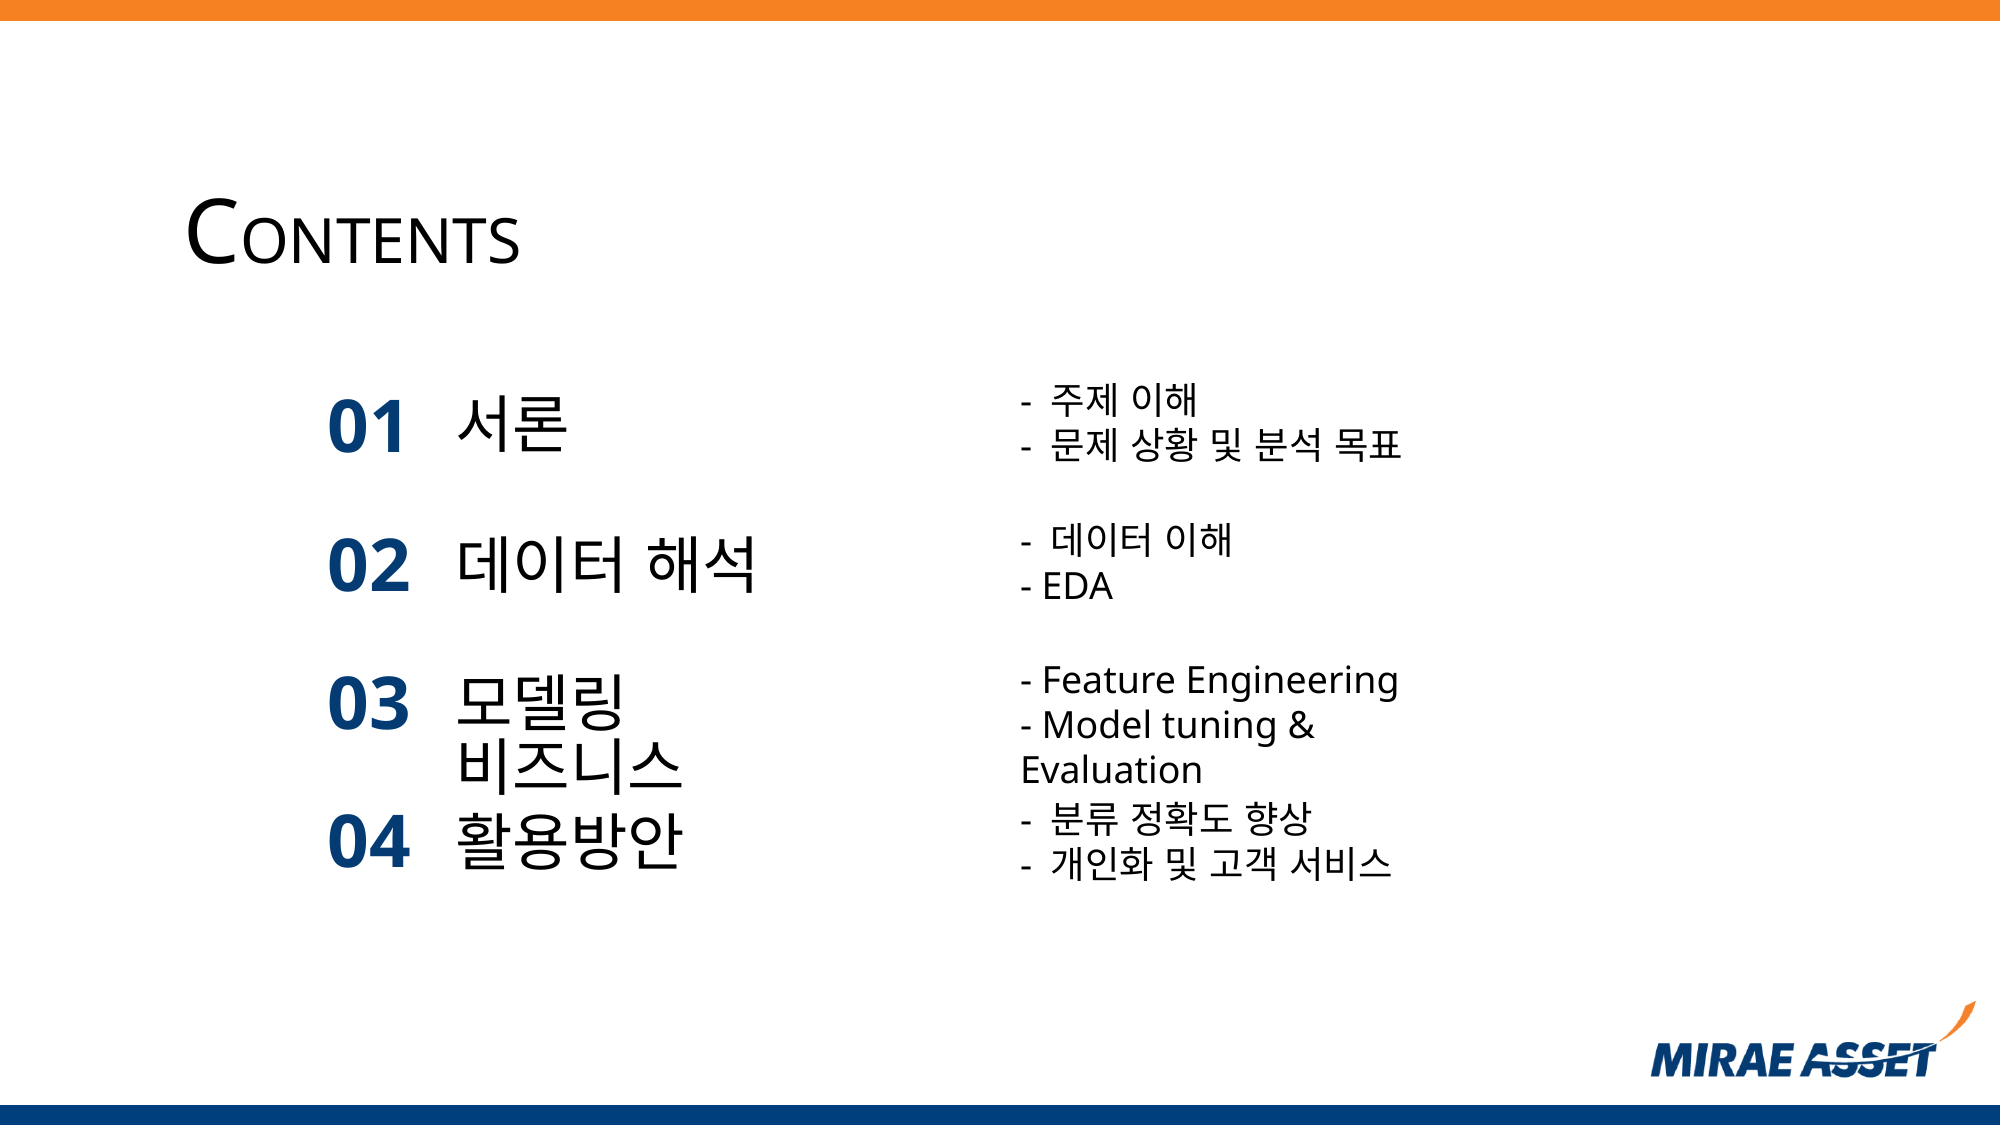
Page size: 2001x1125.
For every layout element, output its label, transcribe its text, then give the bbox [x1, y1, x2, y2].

text_box - Feature Engineering - Model tuning & Evaluation [1005, 649, 1523, 799]
text_box 01 [312, 372, 495, 475]
picture [1644, 997, 1977, 1085]
text_box - 데이터 이해 - EDA [1005, 509, 1479, 615]
text_box 04 [312, 787, 495, 890]
text_box - 분류 정확도 향상 - 개인화 및 고객 서비스 [1005, 788, 1479, 894]
text_box 비즈니스 활용방안 [440, 720, 931, 886]
text_box CONTENTS [168, 166, 630, 290]
text_box 모델링 [440, 657, 823, 720]
text_box 데이터 해석 [440, 518, 823, 609]
text_box 02 [312, 510, 495, 613]
text_box - 주제 이해 - 문제 상황 및 분석 목표 [1005, 369, 1479, 475]
text_box 서론 [440, 377, 623, 468]
text_box 03 [312, 649, 495, 752]
